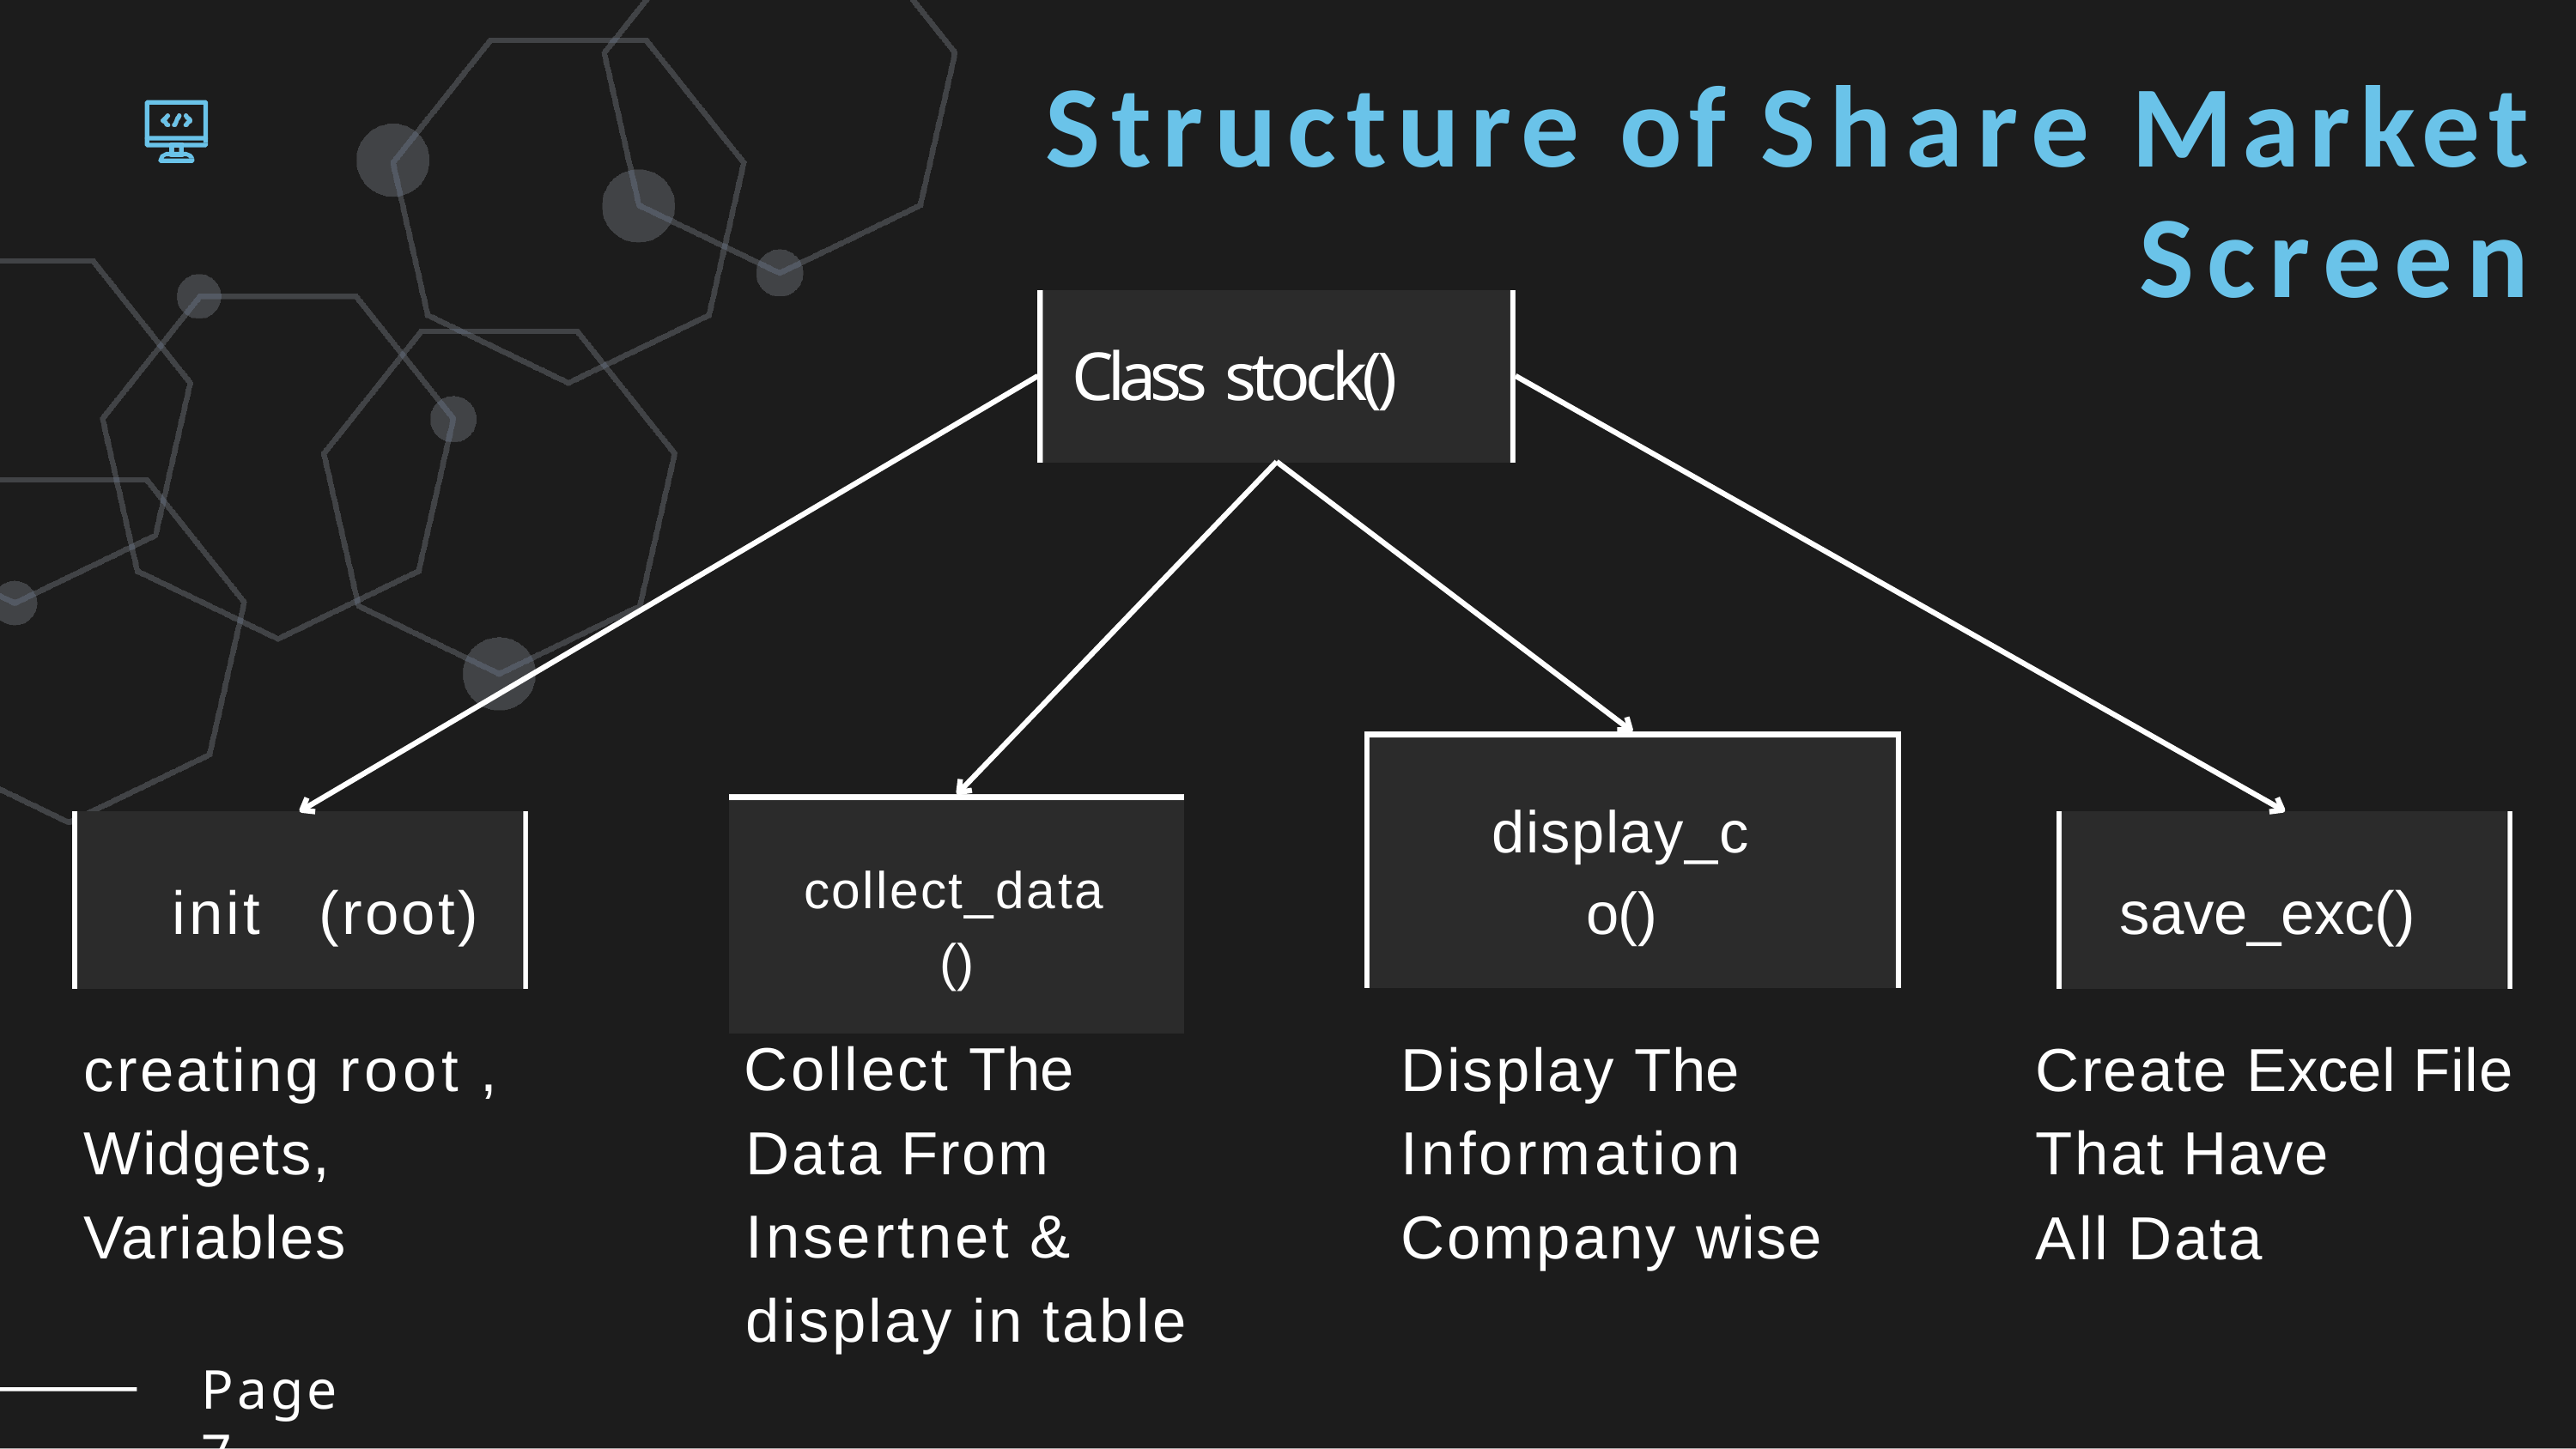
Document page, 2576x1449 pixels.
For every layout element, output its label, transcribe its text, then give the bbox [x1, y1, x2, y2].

picture [72, 810, 528, 989]
picture [1037, 289, 1516, 373]
text_box Create Excel File That Have All Data [2033, 1017, 2521, 1272]
text_box [0, 1387, 137, 1391]
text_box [729, 824, 1901, 1034]
text_box collect_data () Collect The Data From Insertnet & display in table [744, 1040, 1194, 1355]
text_box Display The Information Company wise [1399, 1040, 1829, 1271]
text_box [0, 0, 957, 825]
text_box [299, 373, 2286, 815]
title Structure of Share Market Screen [1018, 58, 2530, 321]
picture [2057, 810, 2512, 989]
text_box creating root , Widgets, Variables [82, 1017, 498, 1271]
text_box Page 7 [199, 1354, 386, 1449]
